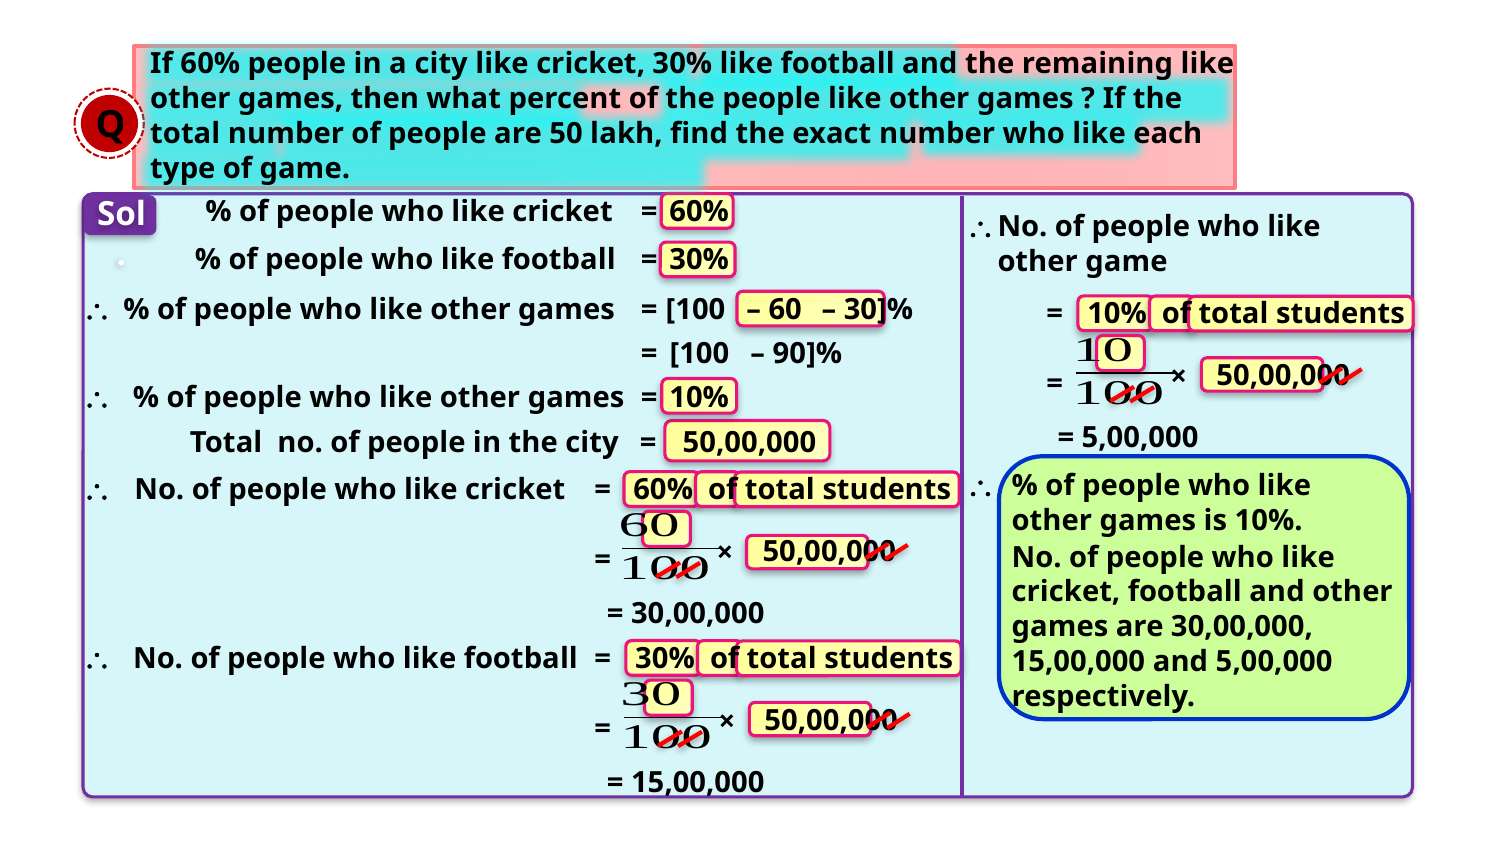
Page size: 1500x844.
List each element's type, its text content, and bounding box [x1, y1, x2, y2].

text_box = [579, 701, 626, 752]
text_box – 60 [731, 282, 806, 333]
text_box % of people who like other games [108, 282, 625, 333]
text_box \ [973, 200, 1009, 250]
text_box \ [953, 459, 958, 509]
text_box = [625, 415, 661, 462]
text_box Here , [964, 509, 971, 796]
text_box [691, 562, 701, 578]
text_box = [1031, 287, 1072, 337]
text_box \ [953, 200, 959, 250]
text_box = [625, 232, 654, 283]
text_box = 5,00,000 [1042, 411, 1214, 454]
text_box \ [69, 462, 125, 513]
text_box [685, 686, 963, 799]
text_box 50,00,000 [747, 525, 912, 575]
text_box [80, 421, 175, 462]
text_box [100 [654, 327, 735, 370]
text_box × [701, 525, 747, 576]
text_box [1145, 386, 1155, 402]
text_box [1094, 333, 1147, 372]
text_box = [579, 631, 620, 682]
text_box Here , [744, 192, 1239, 200]
text_box [80, 513, 958, 631]
text_box [80, 682, 677, 799]
text_box Total no. of people in the city [175, 415, 625, 462]
text_box – 30]% [806, 282, 929, 333]
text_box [73, 45, 1236, 189]
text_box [898, 544, 909, 560]
text_box % of people who like football [180, 232, 625, 283]
text_box 30% [620, 631, 695, 682]
text_box \ [69, 631, 125, 682]
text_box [1350, 368, 1363, 385]
text_box – 90]% [735, 333, 858, 377]
text_box 40 [966, 459, 970, 509]
text_box Here , [642, 718, 694, 727]
text_box 50,00,000 [749, 693, 913, 744]
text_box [692, 731, 703, 747]
text_box 500 [964, 200, 970, 250]
text_box of total students [1147, 287, 1421, 337]
text_box [185, 198, 190, 232]
text_box of total students [695, 631, 958, 682]
text_box % of people who like other games is 10%. [996, 459, 1431, 530]
text_box 60% [618, 462, 693, 513]
text_box % of people who like other games [118, 370, 640, 421]
text_box [80, 249, 180, 282]
text_box 60% [654, 196, 744, 232]
text_box [662, 423, 668, 462]
text_box × [1155, 349, 1201, 400]
text_box [80, 333, 625, 370]
text_box [640, 509, 693, 548]
text_box Here , [967, 250, 971, 459]
text_box 10% [1072, 287, 1147, 337]
text_box If 60% people in a city like cricket, 30% like football and the remaining like other games, then what percent of the people like other games ? If the total number of people are 50 lakh, find the exact number who like each type of game. [135, 36, 1257, 192]
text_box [1109, 386, 1135, 402]
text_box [867, 712, 891, 728]
text_box \ [69, 370, 118, 421]
text_box = [640, 370, 654, 415]
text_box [900, 713, 911, 729]
text_box = [1031, 357, 1079, 407]
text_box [655, 562, 681, 578]
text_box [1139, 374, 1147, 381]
text_box × [703, 694, 751, 745]
text_box 10% [654, 370, 744, 421]
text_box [69, 181, 174, 244]
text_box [657, 730, 683, 747]
text_box [100 [650, 283, 731, 327]
text_box = [625, 197, 654, 232]
text_box = [625, 283, 650, 327]
text_box \ [973, 459, 996, 509]
text_box [642, 678, 695, 717]
text_box 50,00,000 [668, 415, 832, 466]
text_box 50,00,000 [1201, 349, 1366, 400]
text_box 30% [654, 232, 744, 283]
text_box of total students [693, 462, 958, 513]
text_box [973, 191, 1415, 459]
text_box = [579, 532, 626, 583]
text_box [865, 543, 889, 559]
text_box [1319, 367, 1343, 383]
text_box = 30,00,000 [592, 587, 780, 631]
text_box [744, 196, 959, 462]
text_box = 15,00,000 [592, 755, 780, 806]
text_box No. of people who like cricket, football and other games are 30,00,000, 15,00,000 and 5,00,000 respectively. [996, 530, 1431, 720]
text_box = [625, 327, 654, 370]
text_box [1022, 454, 1386, 459]
text_box No. of people who like football [125, 631, 579, 682]
text_box = [579, 462, 618, 513]
text_box % of people who like cricket [190, 198, 625, 232]
text_box Here , [640, 549, 692, 558]
text_box No. of people who like other game [982, 200, 1377, 285]
text_box No. of people who like cricket [125, 462, 579, 513]
text_box [969, 509, 1415, 799]
text_box \ [69, 282, 108, 333]
